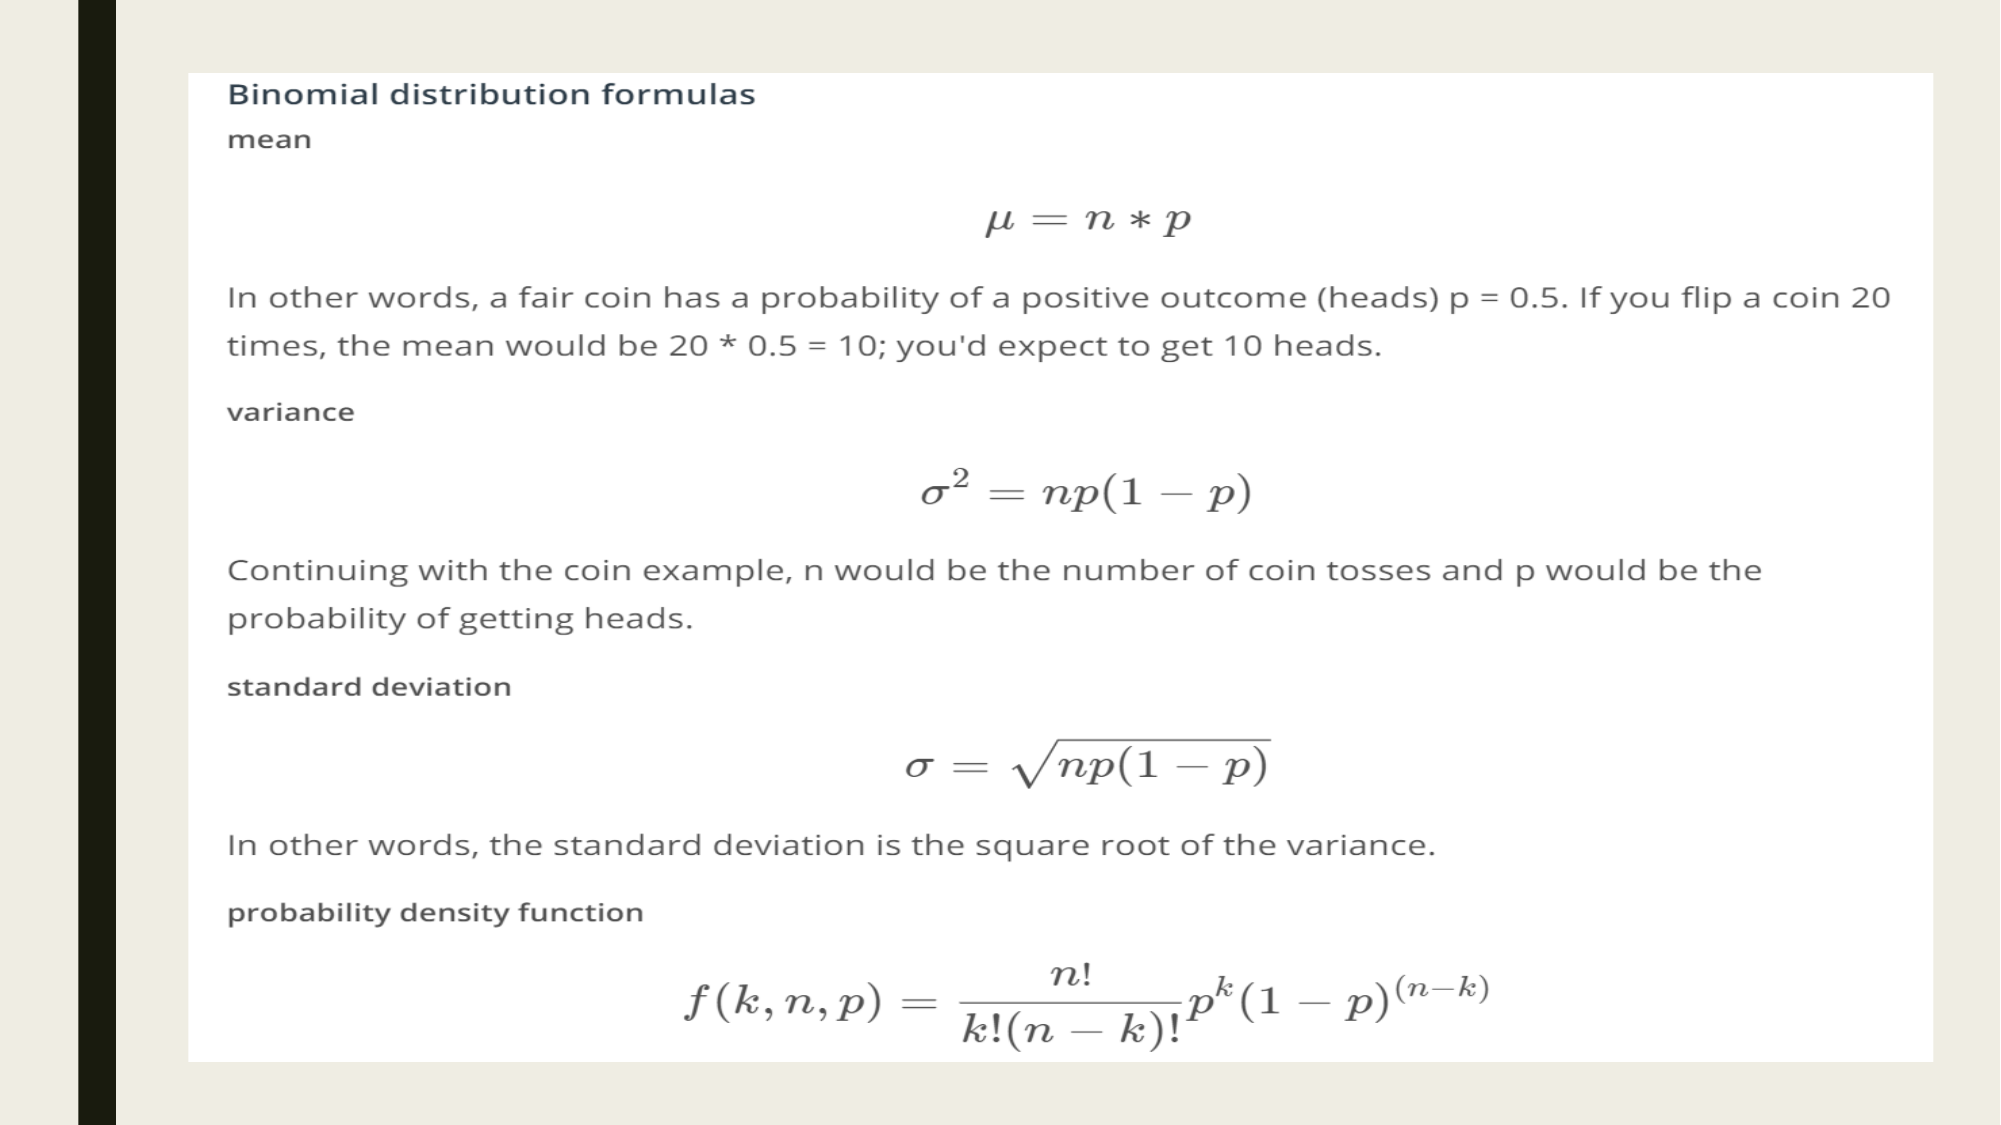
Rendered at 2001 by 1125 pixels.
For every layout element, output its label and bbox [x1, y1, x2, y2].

picture [188, 73, 1934, 1062]
